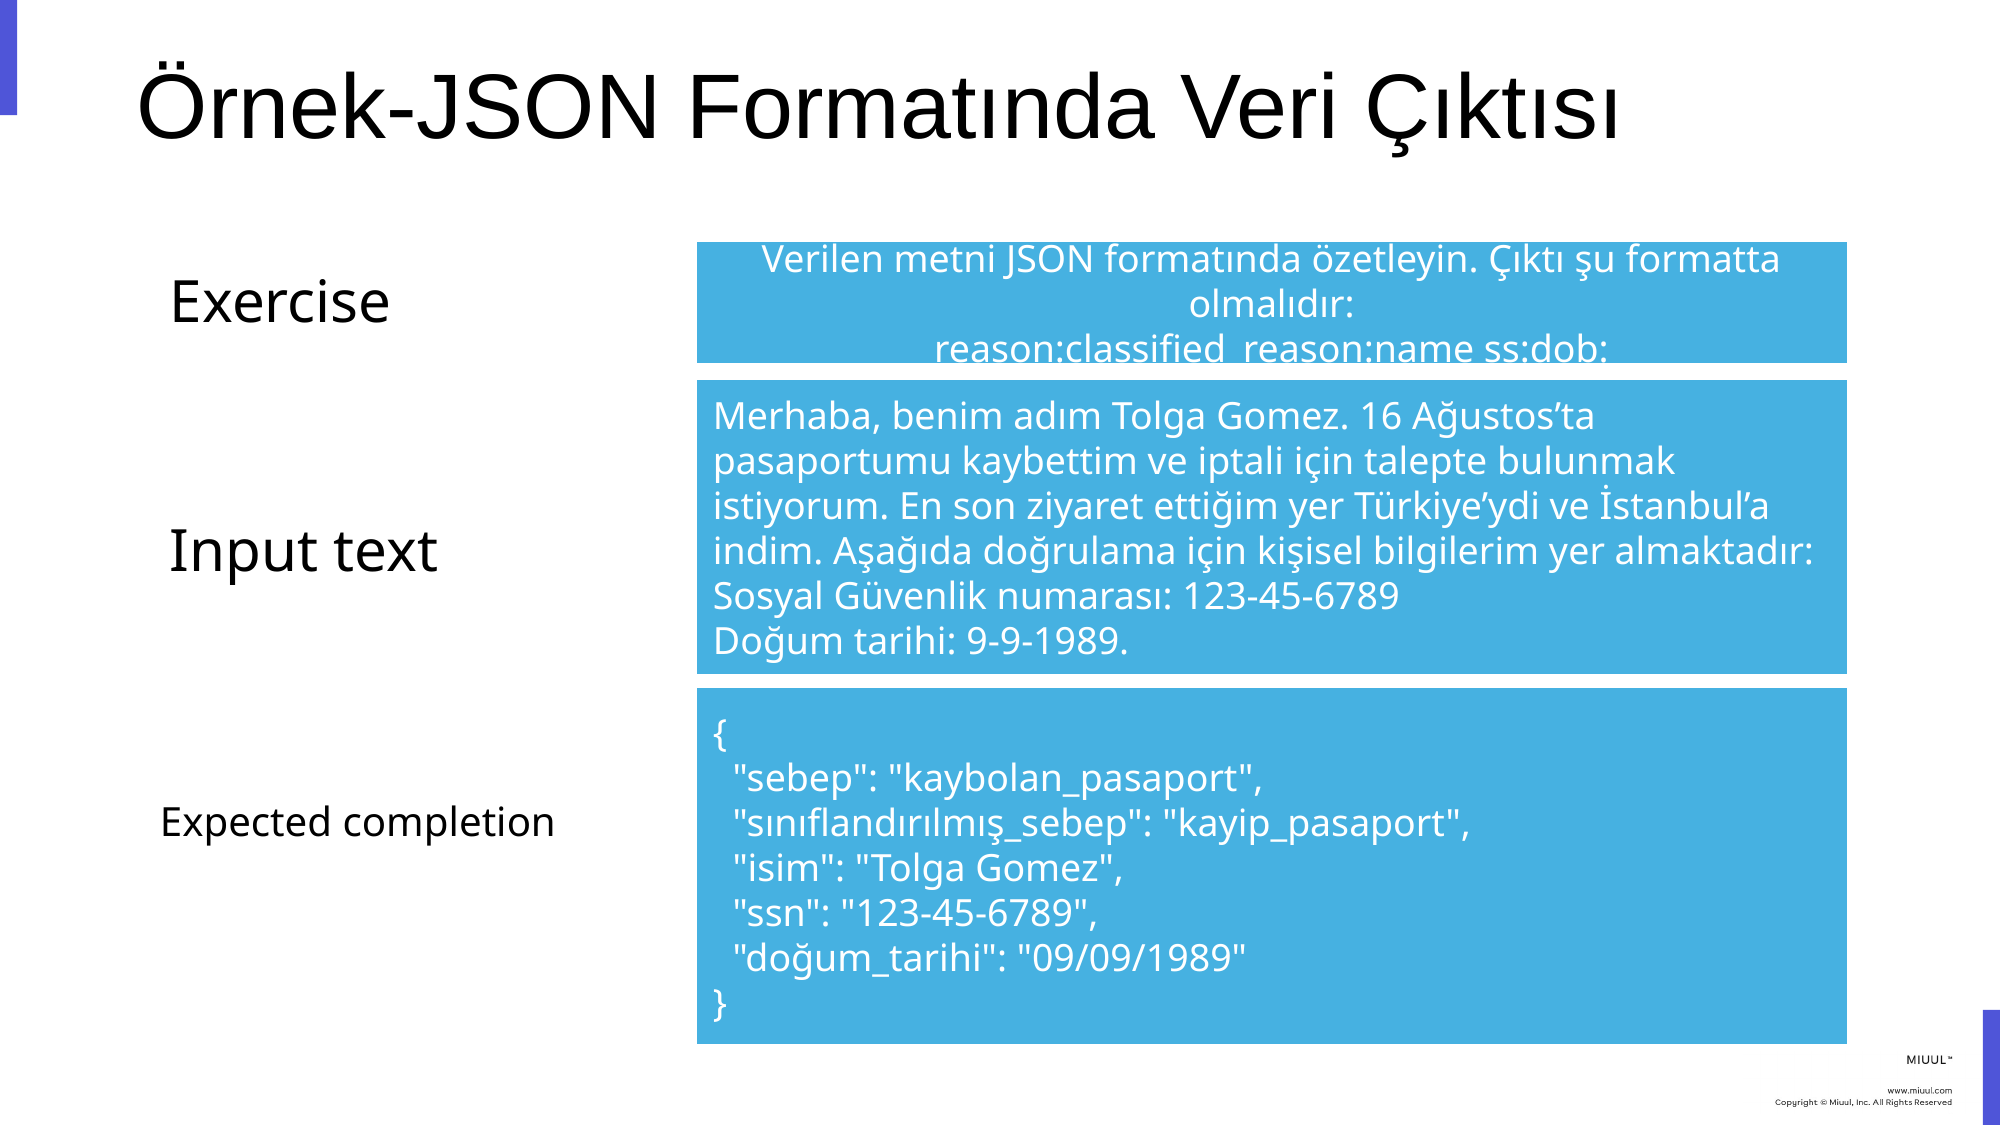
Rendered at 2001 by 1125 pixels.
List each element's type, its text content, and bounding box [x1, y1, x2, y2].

text_box { "sebep": "kaybolan_pasaport", "sınıflandırılmış_sebep": "kayip_pasaport", "isim": "Tolga Gomez", "ssn": "123-45-6789", "doğum_tarihi": "09/09/1989" } [697, 688, 1847, 1044]
list Exercise [154, 264, 485, 362]
text_box Expected completion [144, 794, 581, 893]
title Örnek-JSON Formatında Veri Çıktısı [121, 0, 1959, 218]
text_box Input text [154, 513, 485, 612]
text_box [1982, 1009, 2000, 1125]
text_box [0, 0, 18, 116]
text_box Verilen metni JSON formatında özetleyin. Çıktı şu formatta olmalıdır: reason:classified_reason:name ss:dob: [697, 242, 1847, 363]
text_box Merhaba, benim adım Tolga Gomez. 16 Ağustos’ta pasaportumu kaybettim ve iptali için talepte bulunmak istiyorum. En son ziyaret ettiğim yer Türkiye’ydi ve İstanbul’a indim. Aşağıda doğrulama için kişisel bilgilerim yer almaktadır: Sosyal Güvenlik numarası: 123-45-6789 Doğum tarihi: 9-9-1989. [697, 380, 1847, 674]
picture [1742, 1050, 1984, 1115]
